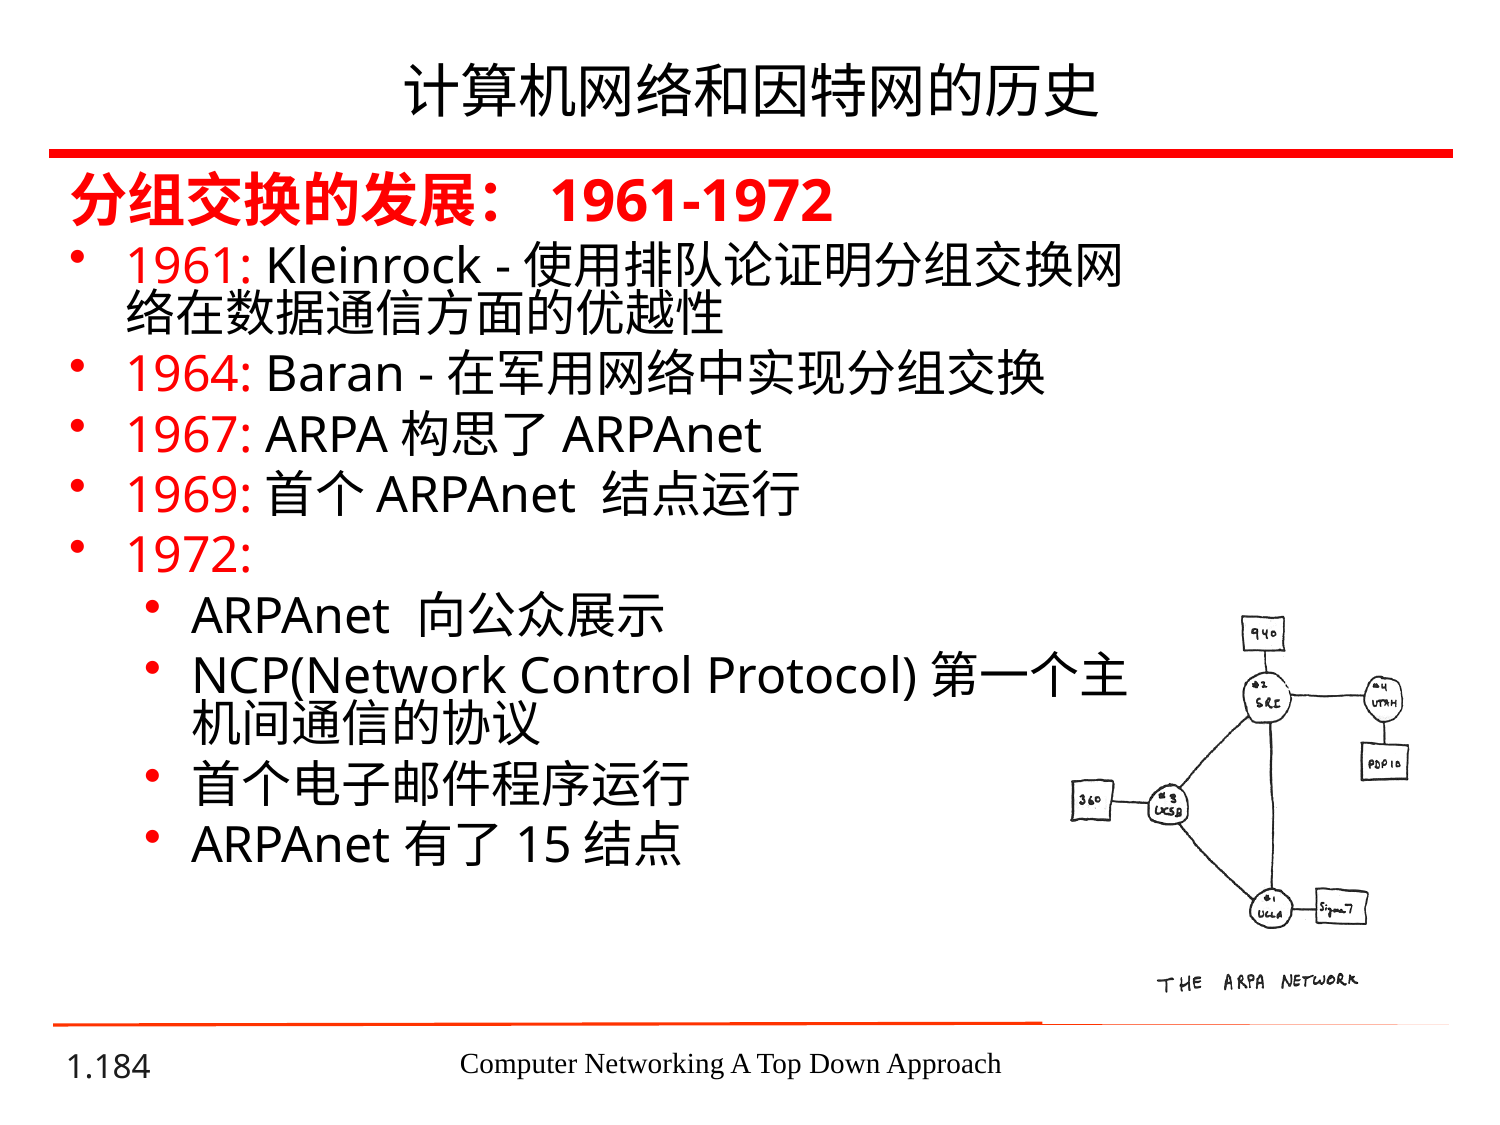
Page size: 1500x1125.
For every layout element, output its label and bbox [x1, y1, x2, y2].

title [51, 33, 1452, 146]
list [53, 168, 1161, 1014]
picture [1042, 590, 1452, 1024]
